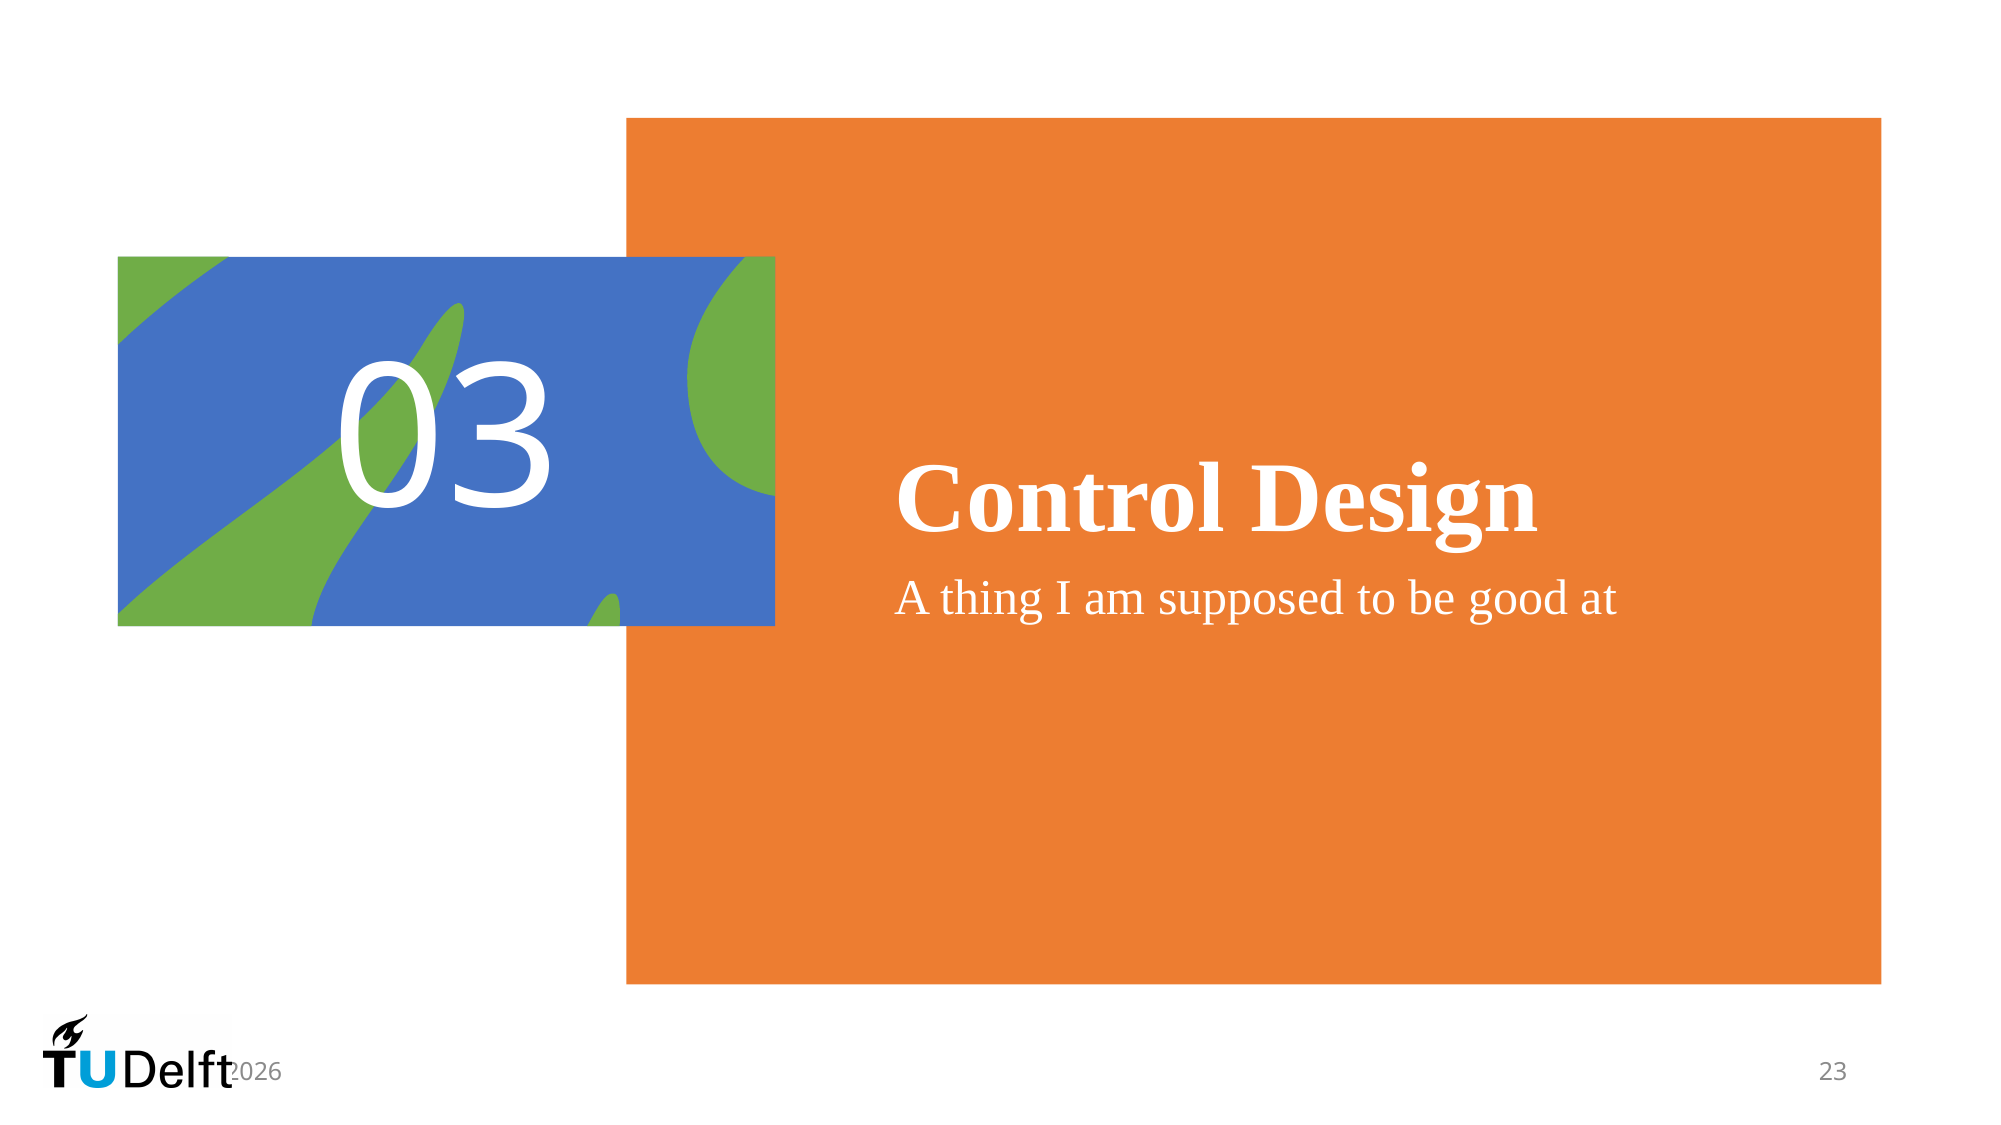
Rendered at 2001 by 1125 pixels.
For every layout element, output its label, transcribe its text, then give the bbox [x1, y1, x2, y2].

text_box [625, 117, 1882, 985]
text_box A thing I am supposed to be good at [894, 571, 1763, 626]
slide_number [137, 1042, 588, 1103]
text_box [117, 256, 776, 627]
text_box Control Design [894, 443, 1762, 552]
slide_number 23 [1412, 1042, 1863, 1103]
picture [43, 1014, 232, 1088]
